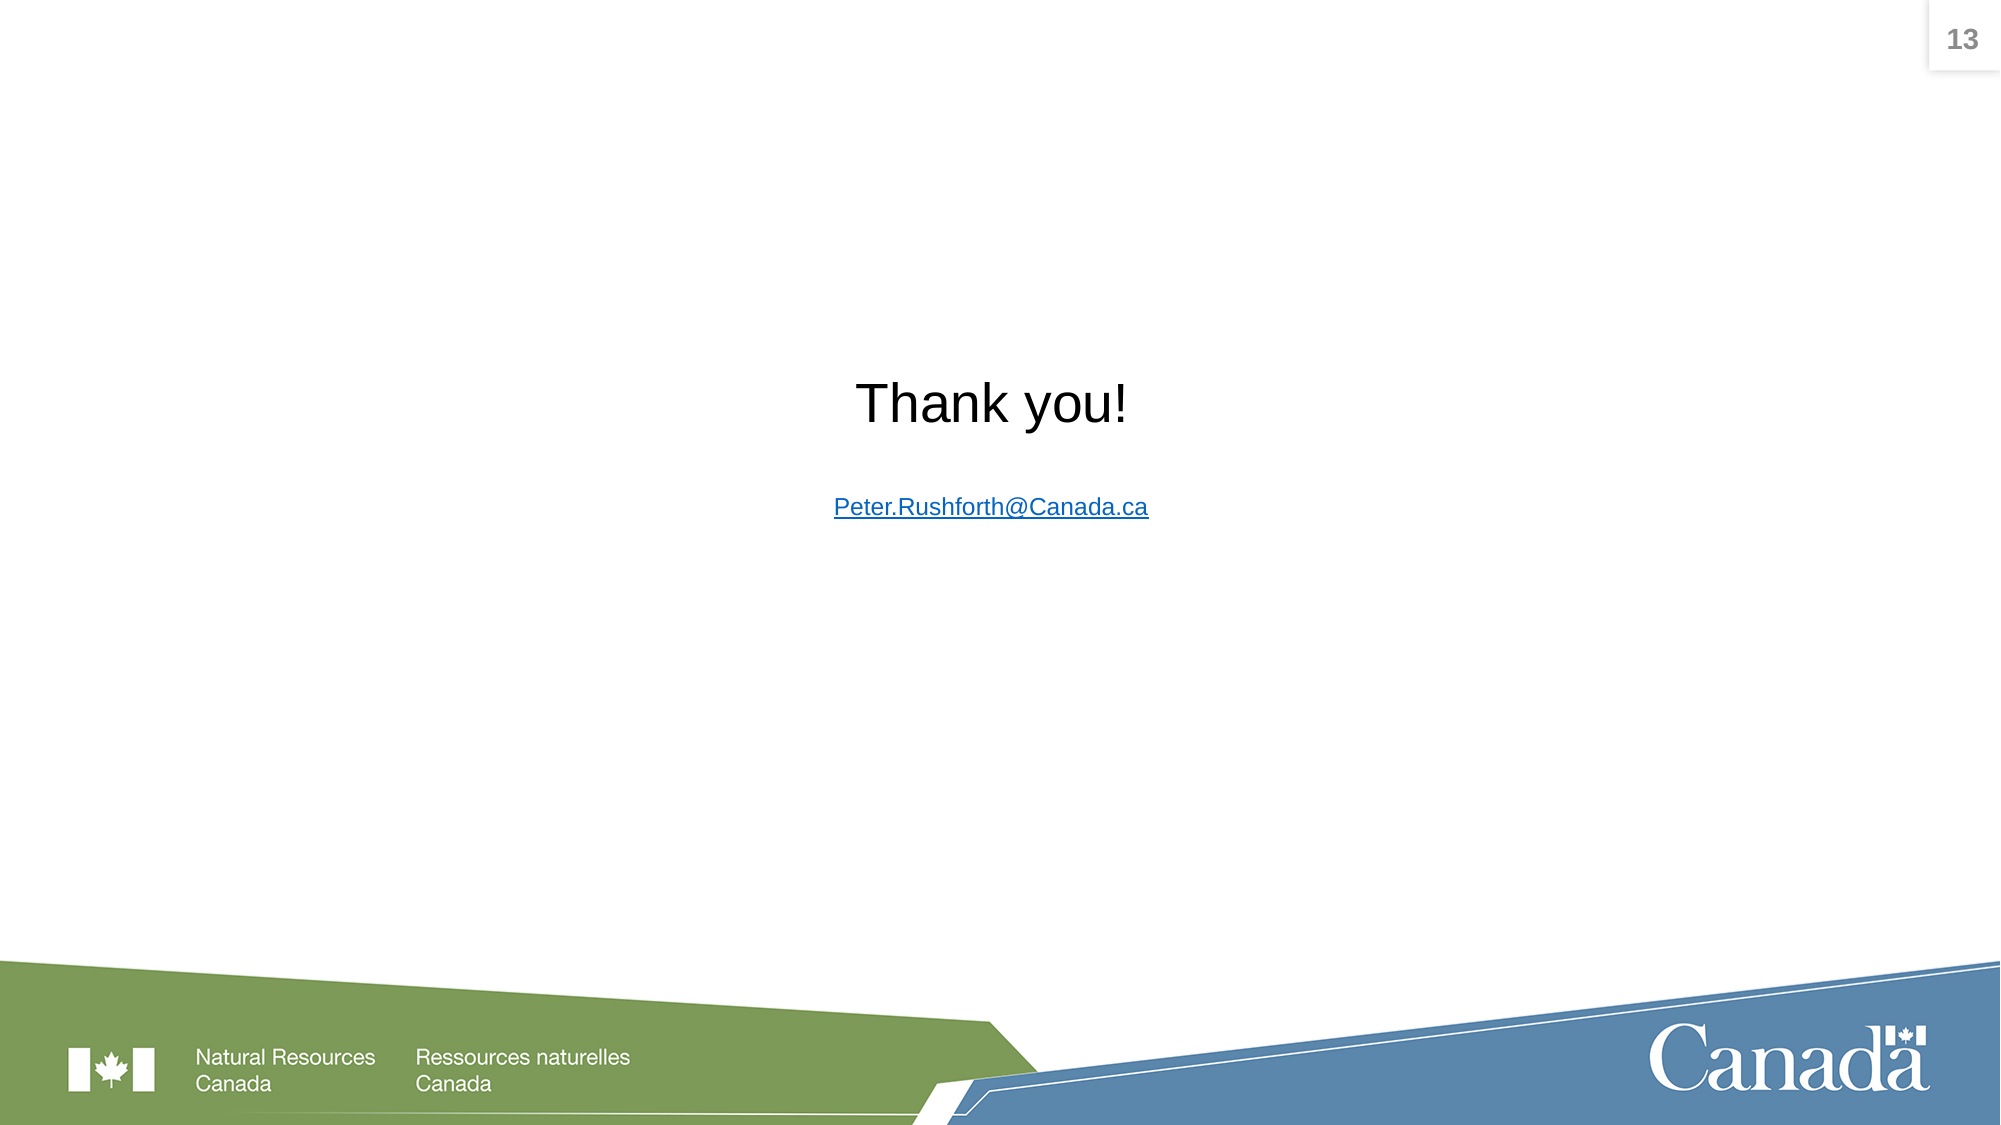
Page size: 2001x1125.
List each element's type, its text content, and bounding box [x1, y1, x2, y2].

slide_number 13 [1926, 0, 2000, 75]
title Thank you! Peter.Rushforth@Canada.ca [75, 366, 1925, 529]
picture [0, 0, 2000, 1125]
